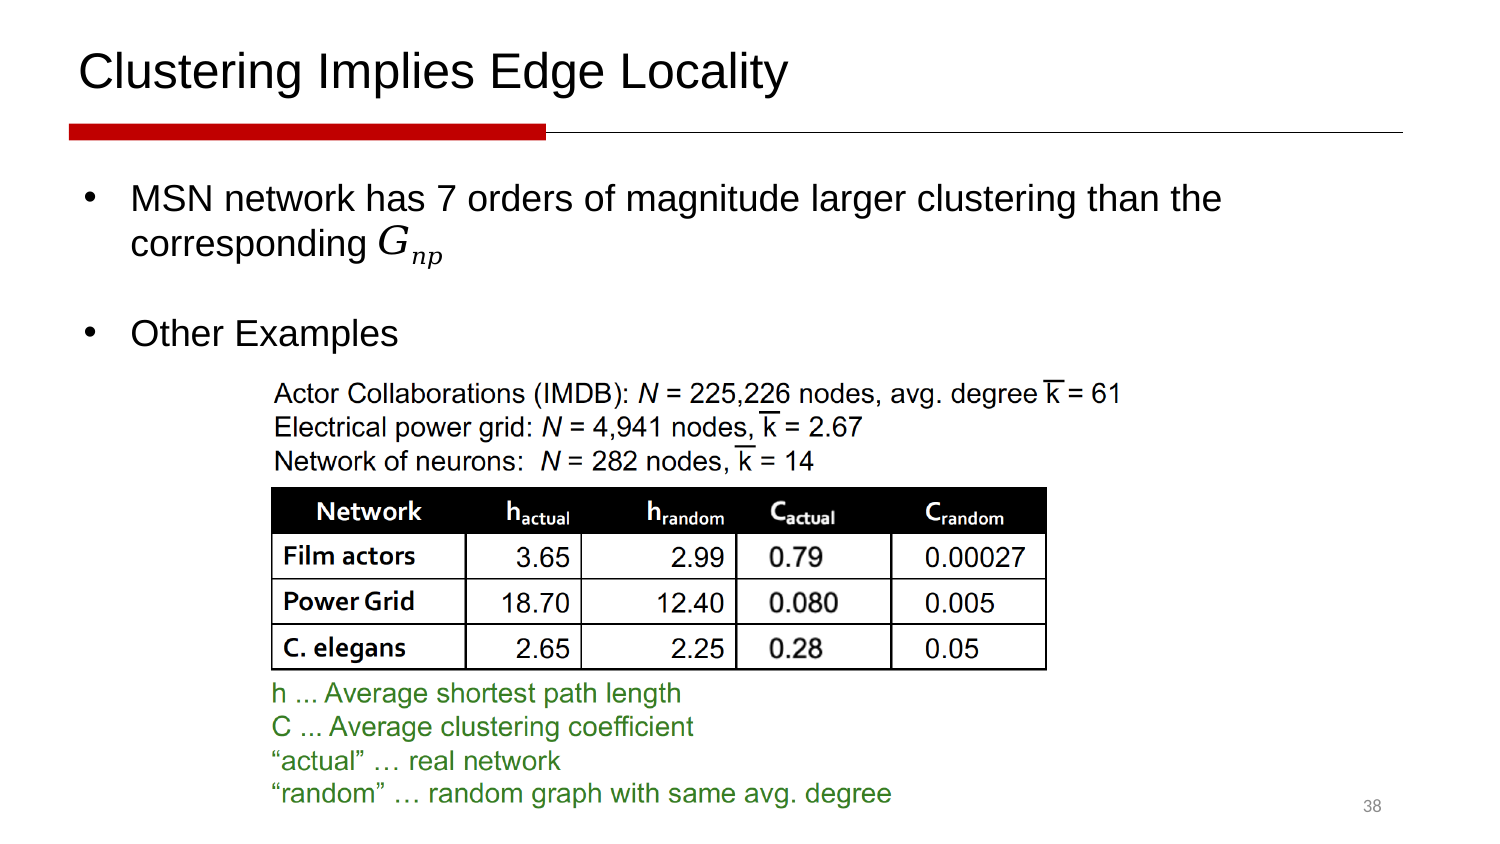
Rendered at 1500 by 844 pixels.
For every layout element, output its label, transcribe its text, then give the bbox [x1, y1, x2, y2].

text_box Clustering Implies Edge Locality [63, 30, 804, 106]
slide_number 38 [1059, 782, 1397, 827]
text_box [68, 123, 547, 132]
text_box [68, 133, 547, 142]
text_box MSN network has 7 orders of magnitude larger clustering than the corresponding Other Examples [68, 166, 1397, 362]
picture [246, 366, 1142, 813]
